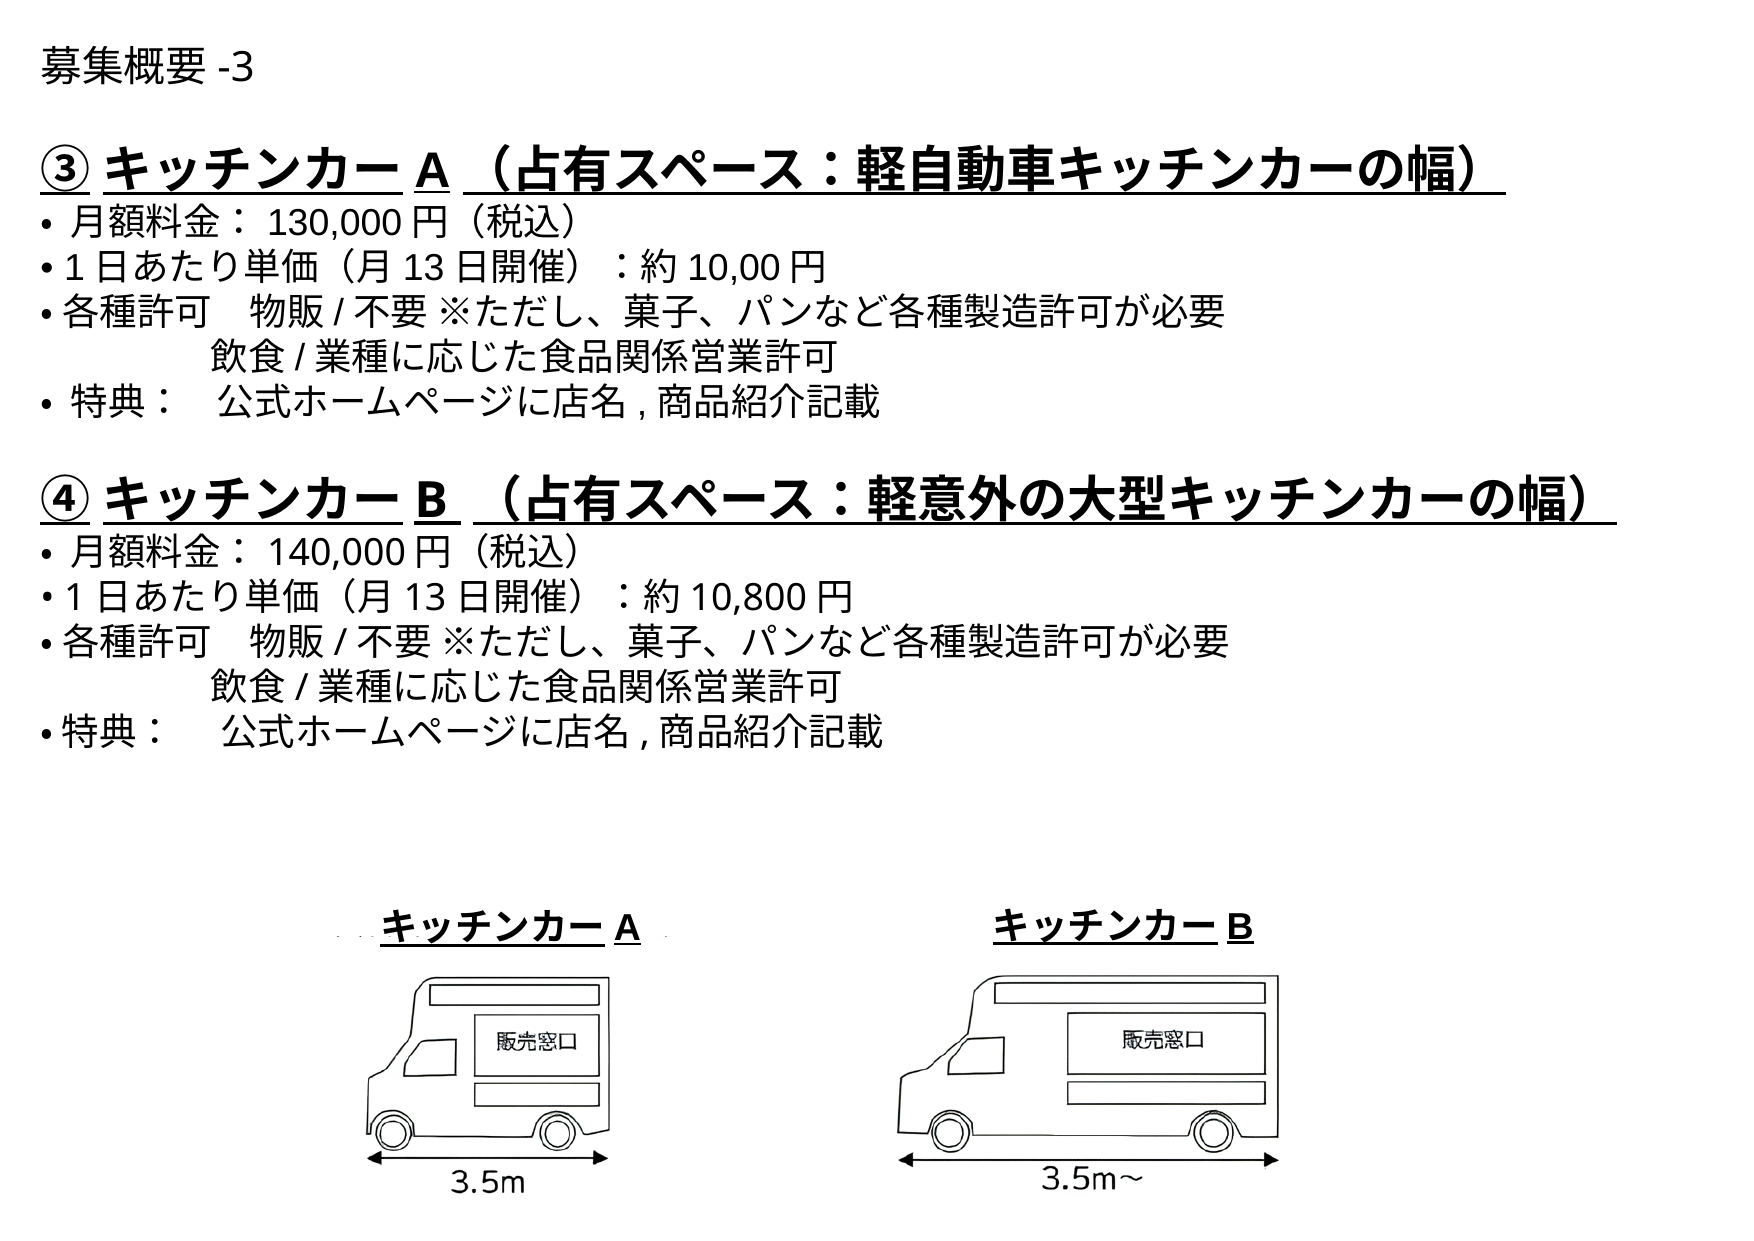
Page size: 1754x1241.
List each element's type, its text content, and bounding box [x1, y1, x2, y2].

text_box ③キッチンカーA（占有スペース：軽自動車キッチンカーの幅） • 月額料金：130,000円（税込） • 1日あたり単価（月13日開催）：約10,00円 •各種許可 物販/不要 ※ただし、菓子、パンなど各種製造許可が必要 飲食/業種に応じた食品関係営業許可 • 特典： 公式ホームページに店名,商品紹介記載 ④キッチンカーB （占有スペース：軽意外の大型キッチンカーの幅） • 月額料金：140,000円（税込） • 1日あたり単価（月13日開催）：約10,800円 •各種許可 物販/不要 ※ただし、菓子、パンなど各種製造許可が必要 飲食/業種に応じた食品関係営業許可 • 特典： 公式ホームページに店名,商品紹介記載 [25, 130, 1754, 761]
picture [853, 949, 1299, 1205]
text_box キッチンカーB [977, 894, 1324, 955]
text_box キッチンカーA [365, 895, 711, 956]
text_box 募集概要-3 [25, 32, 777, 98]
picture [320, 936, 668, 1205]
